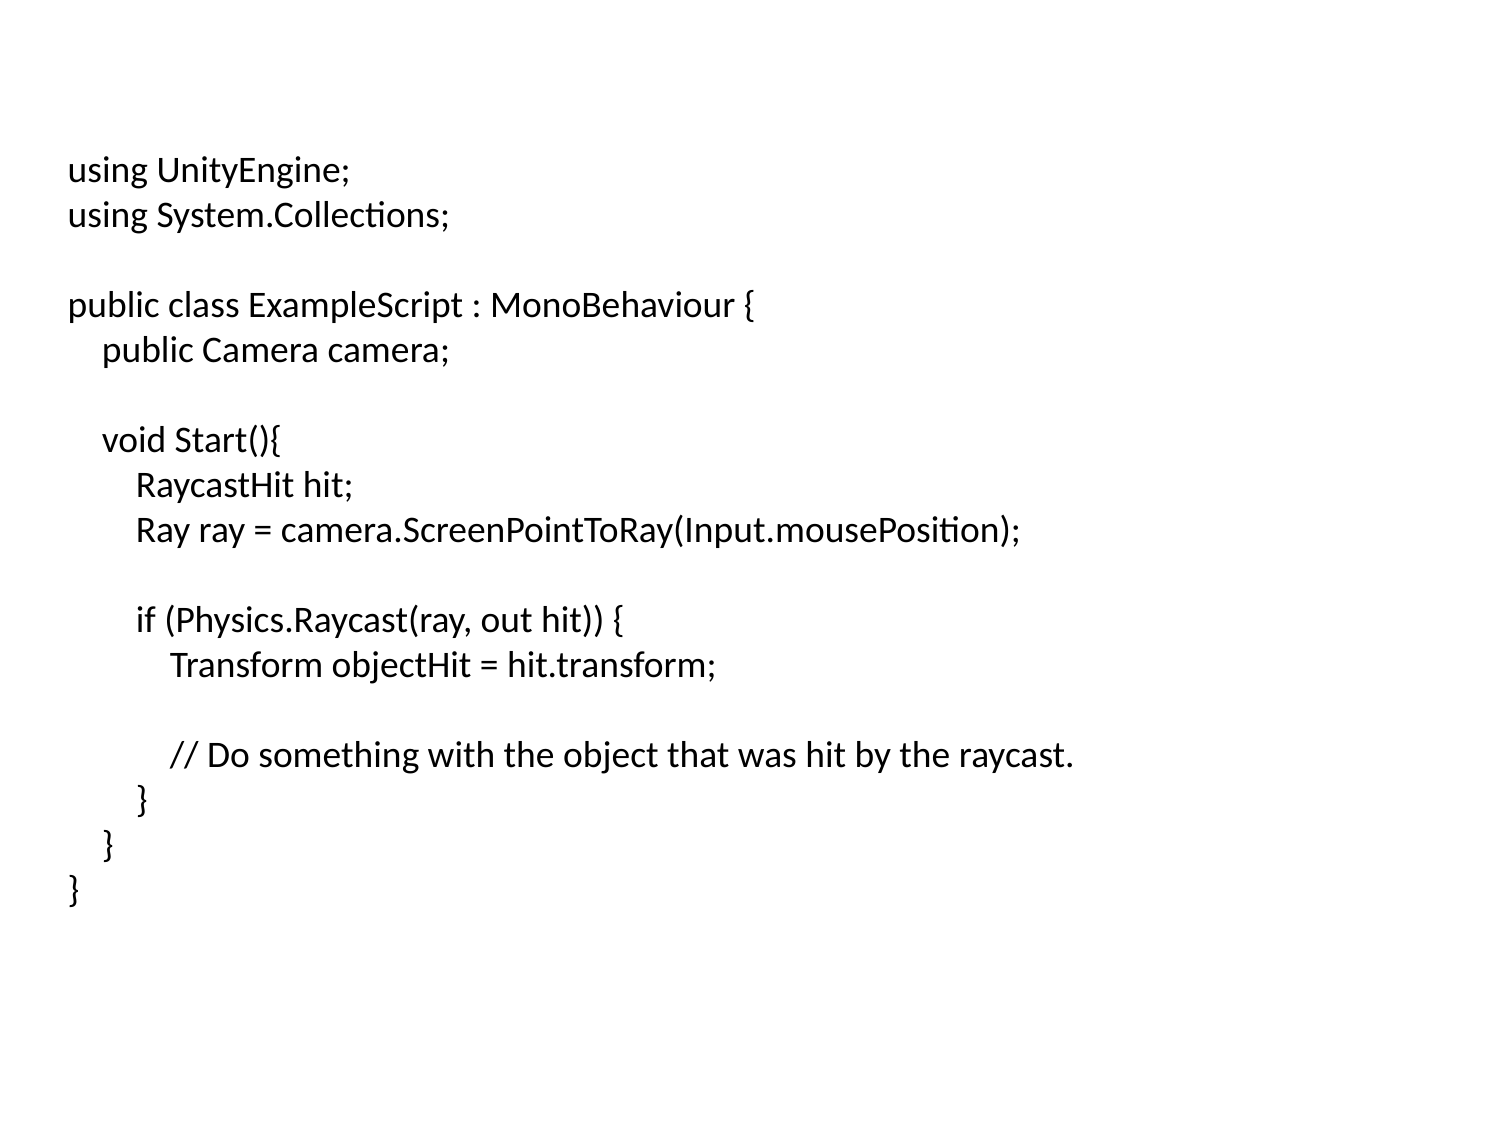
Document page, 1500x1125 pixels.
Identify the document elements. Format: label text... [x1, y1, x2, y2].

text_box using UnityEngine; using System.Collections; public class ExampleScript : MonoBehaviour { public Camera camera; void Start(){ RaycastHit hit; Ray ray = camera.ScreenPointToRay(Input.mousePosition); if (Physics.Raycast(ray, out hit)) { Transform objectHit = hit.transform; // Do something with the object that was hit by the raycast. } } } [53, 137, 1492, 917]
